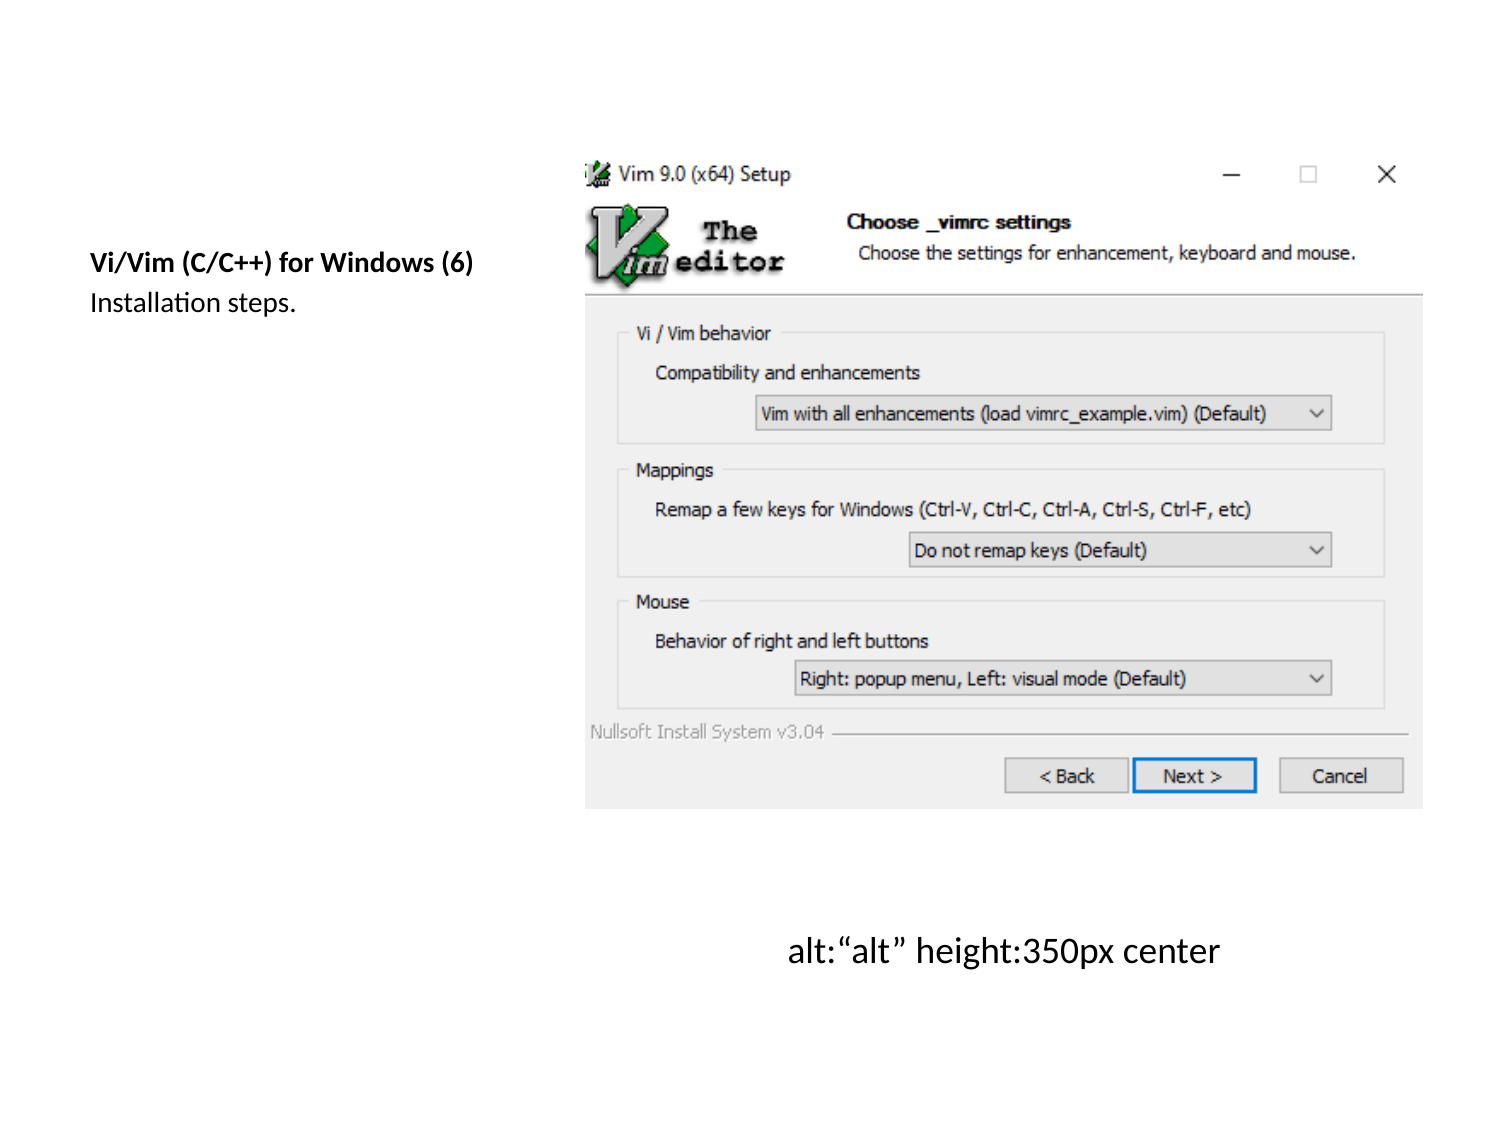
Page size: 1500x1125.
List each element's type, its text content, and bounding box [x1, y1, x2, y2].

picture [585, 153, 1424, 809]
text_box alt:“alt” height:350px center [585, 918, 1423, 1003]
list Vi/Vim (C/C++) for Windows (6) Installation steps. [75, 235, 569, 1005]
